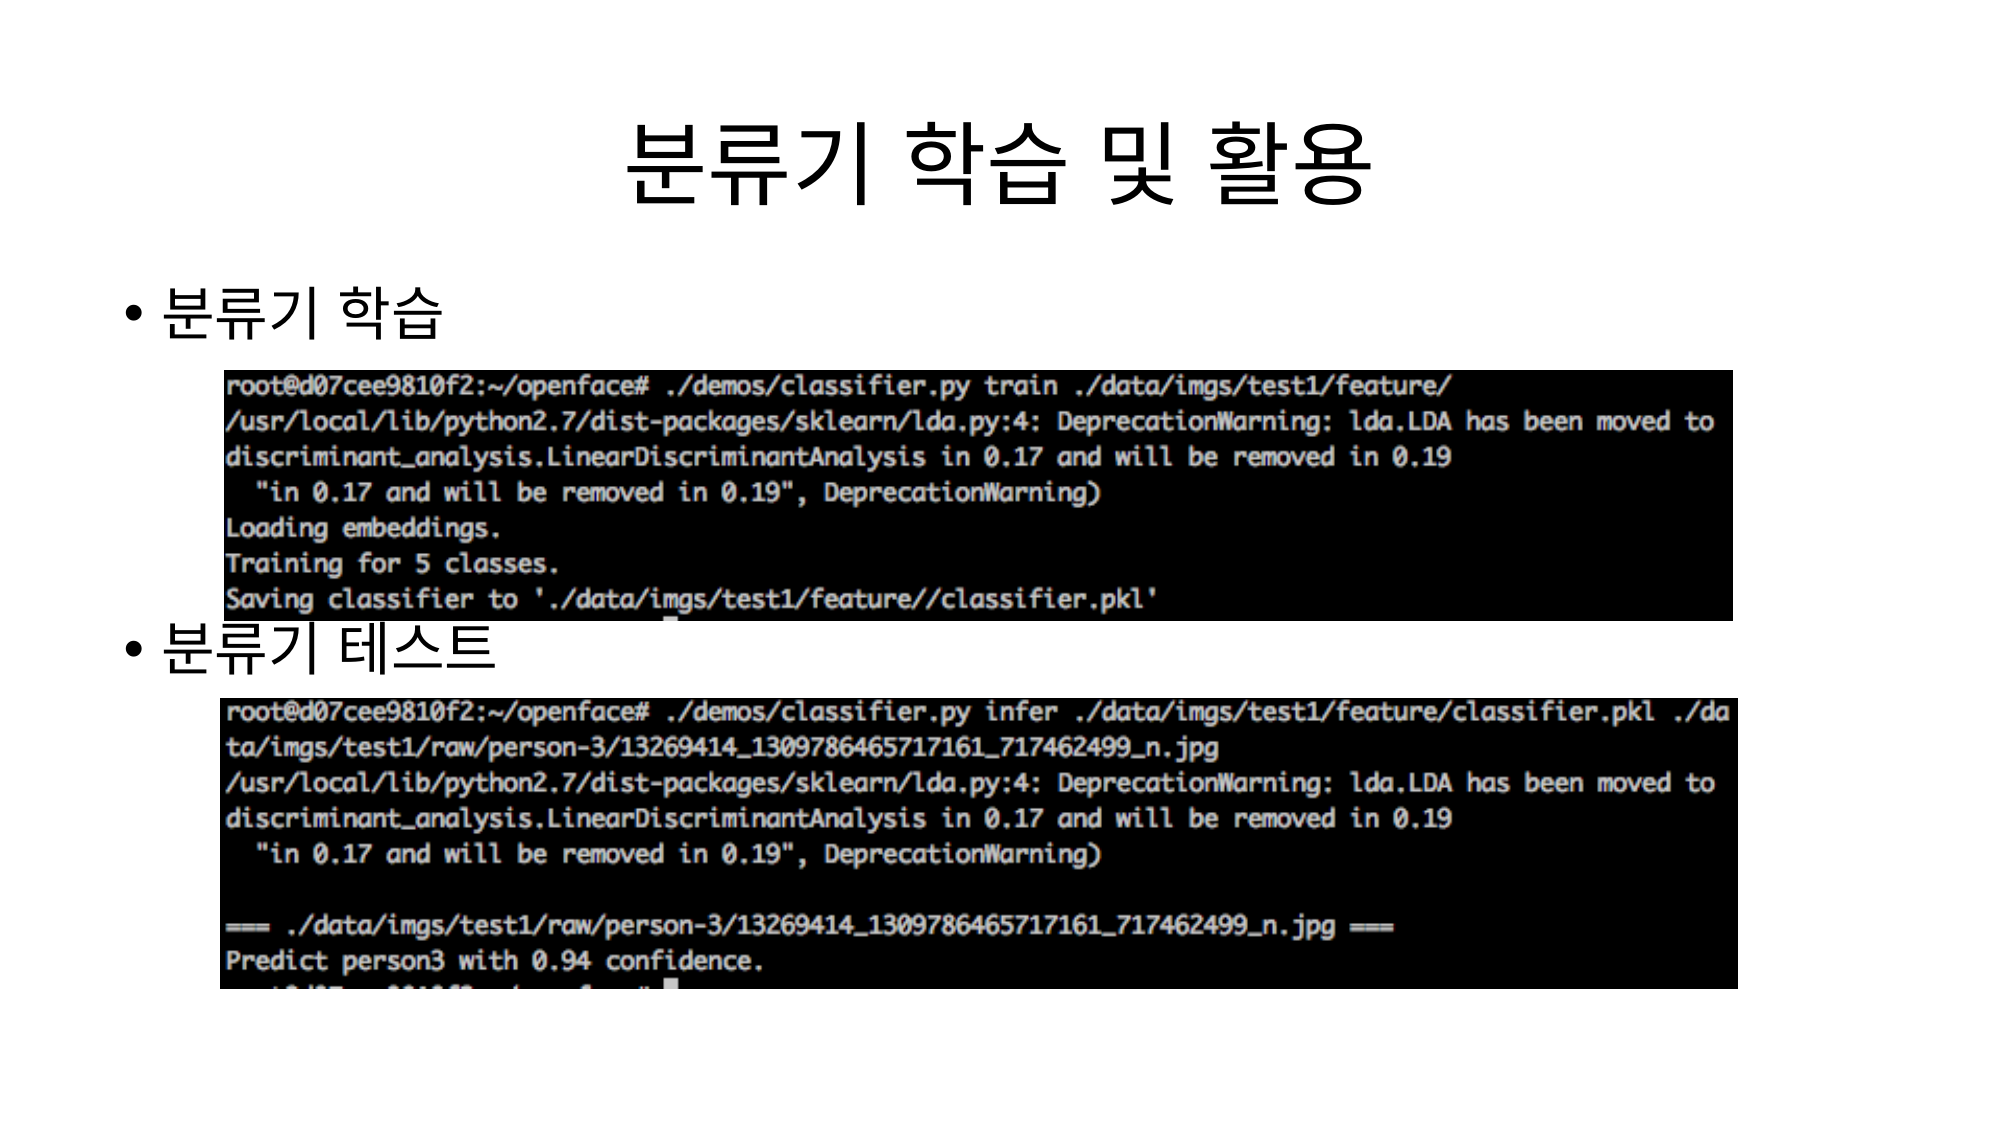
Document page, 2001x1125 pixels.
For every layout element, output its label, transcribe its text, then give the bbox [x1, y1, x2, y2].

list 분류기 학습 분류기 테스트 [108, 277, 1663, 1014]
picture [220, 698, 1738, 989]
picture [224, 370, 1733, 621]
title 분류기 학습 및 활용 [137, 59, 1863, 278]
